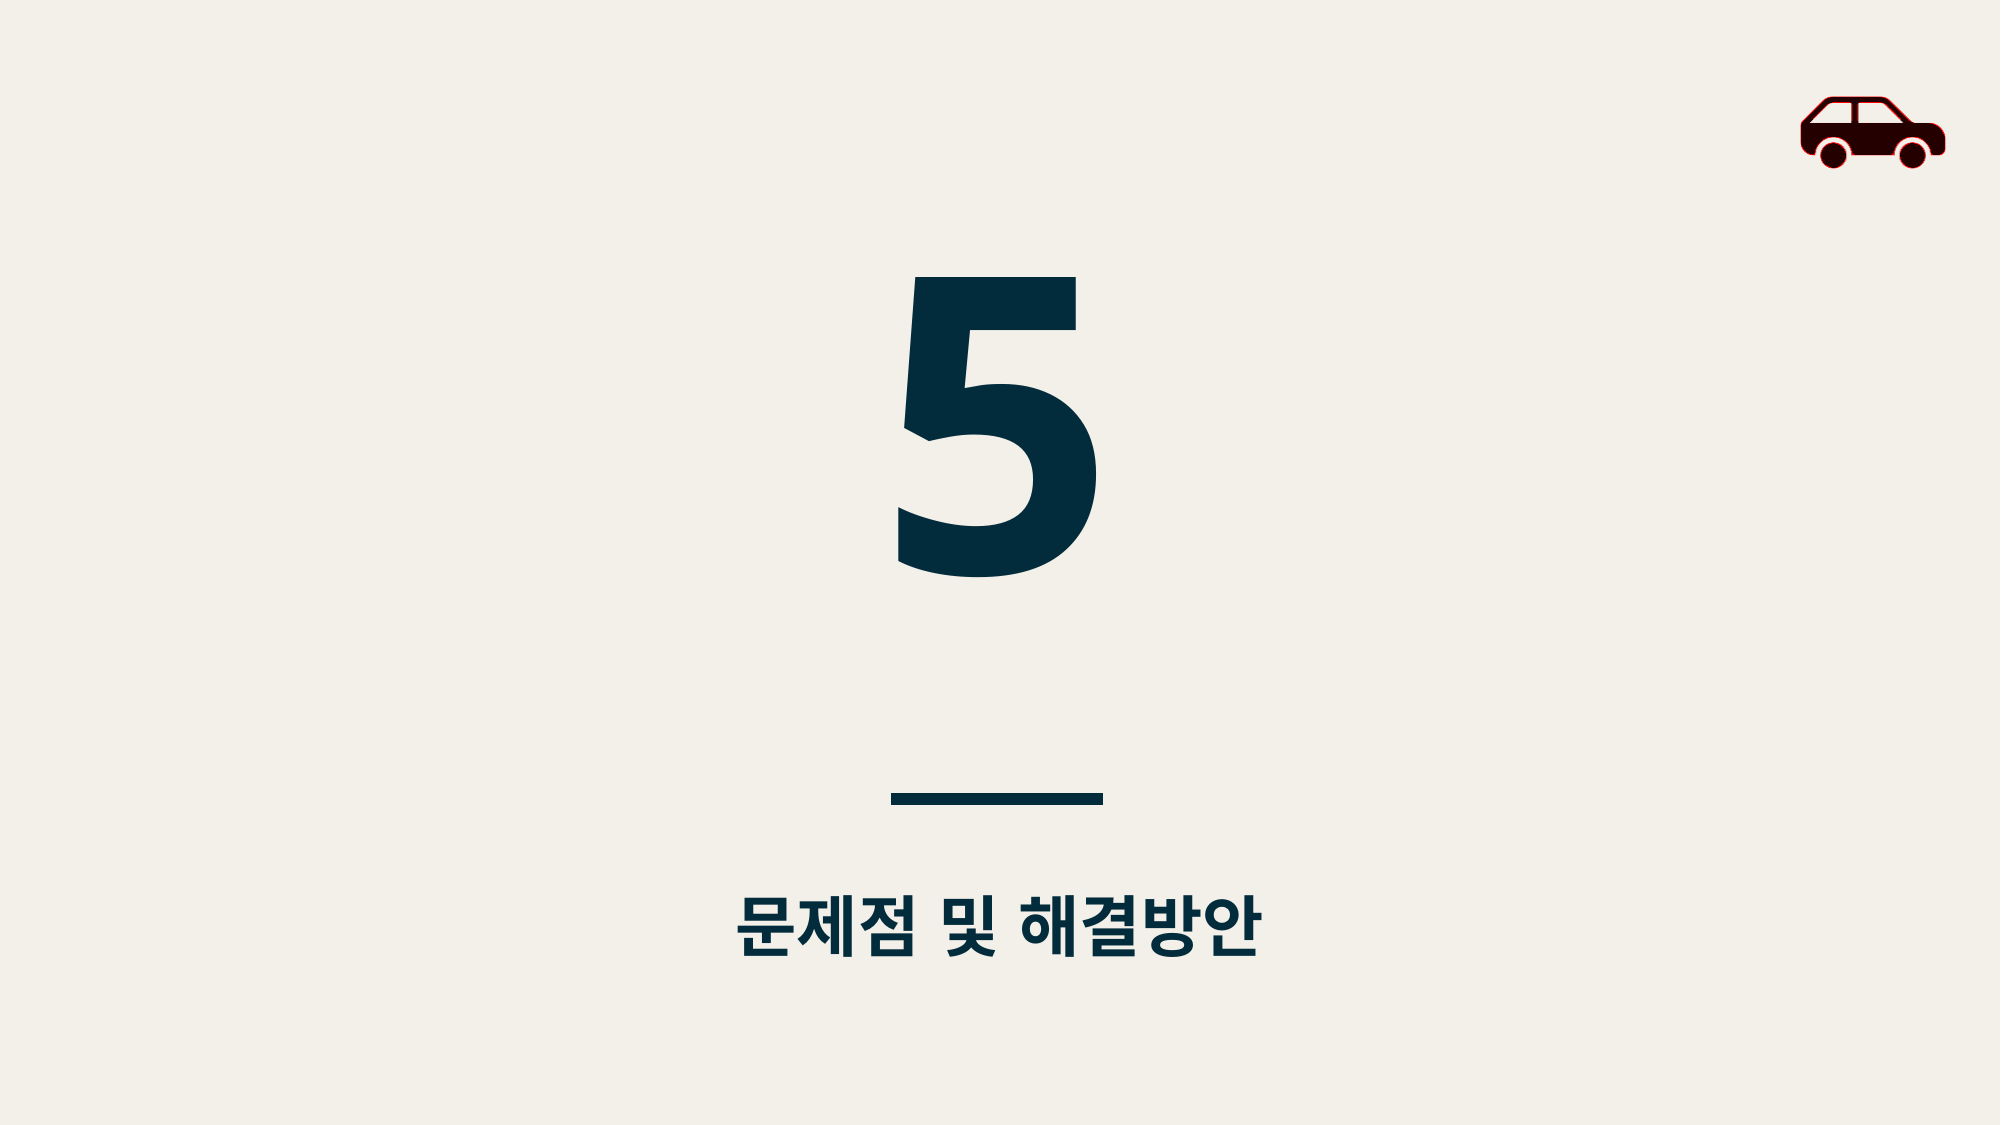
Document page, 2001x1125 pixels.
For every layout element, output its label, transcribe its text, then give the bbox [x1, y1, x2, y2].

text_box 문제점 및 해결방안 [581, 877, 1419, 973]
text_box 5 [863, 151, 1131, 664]
picture [1794, 54, 1952, 211]
